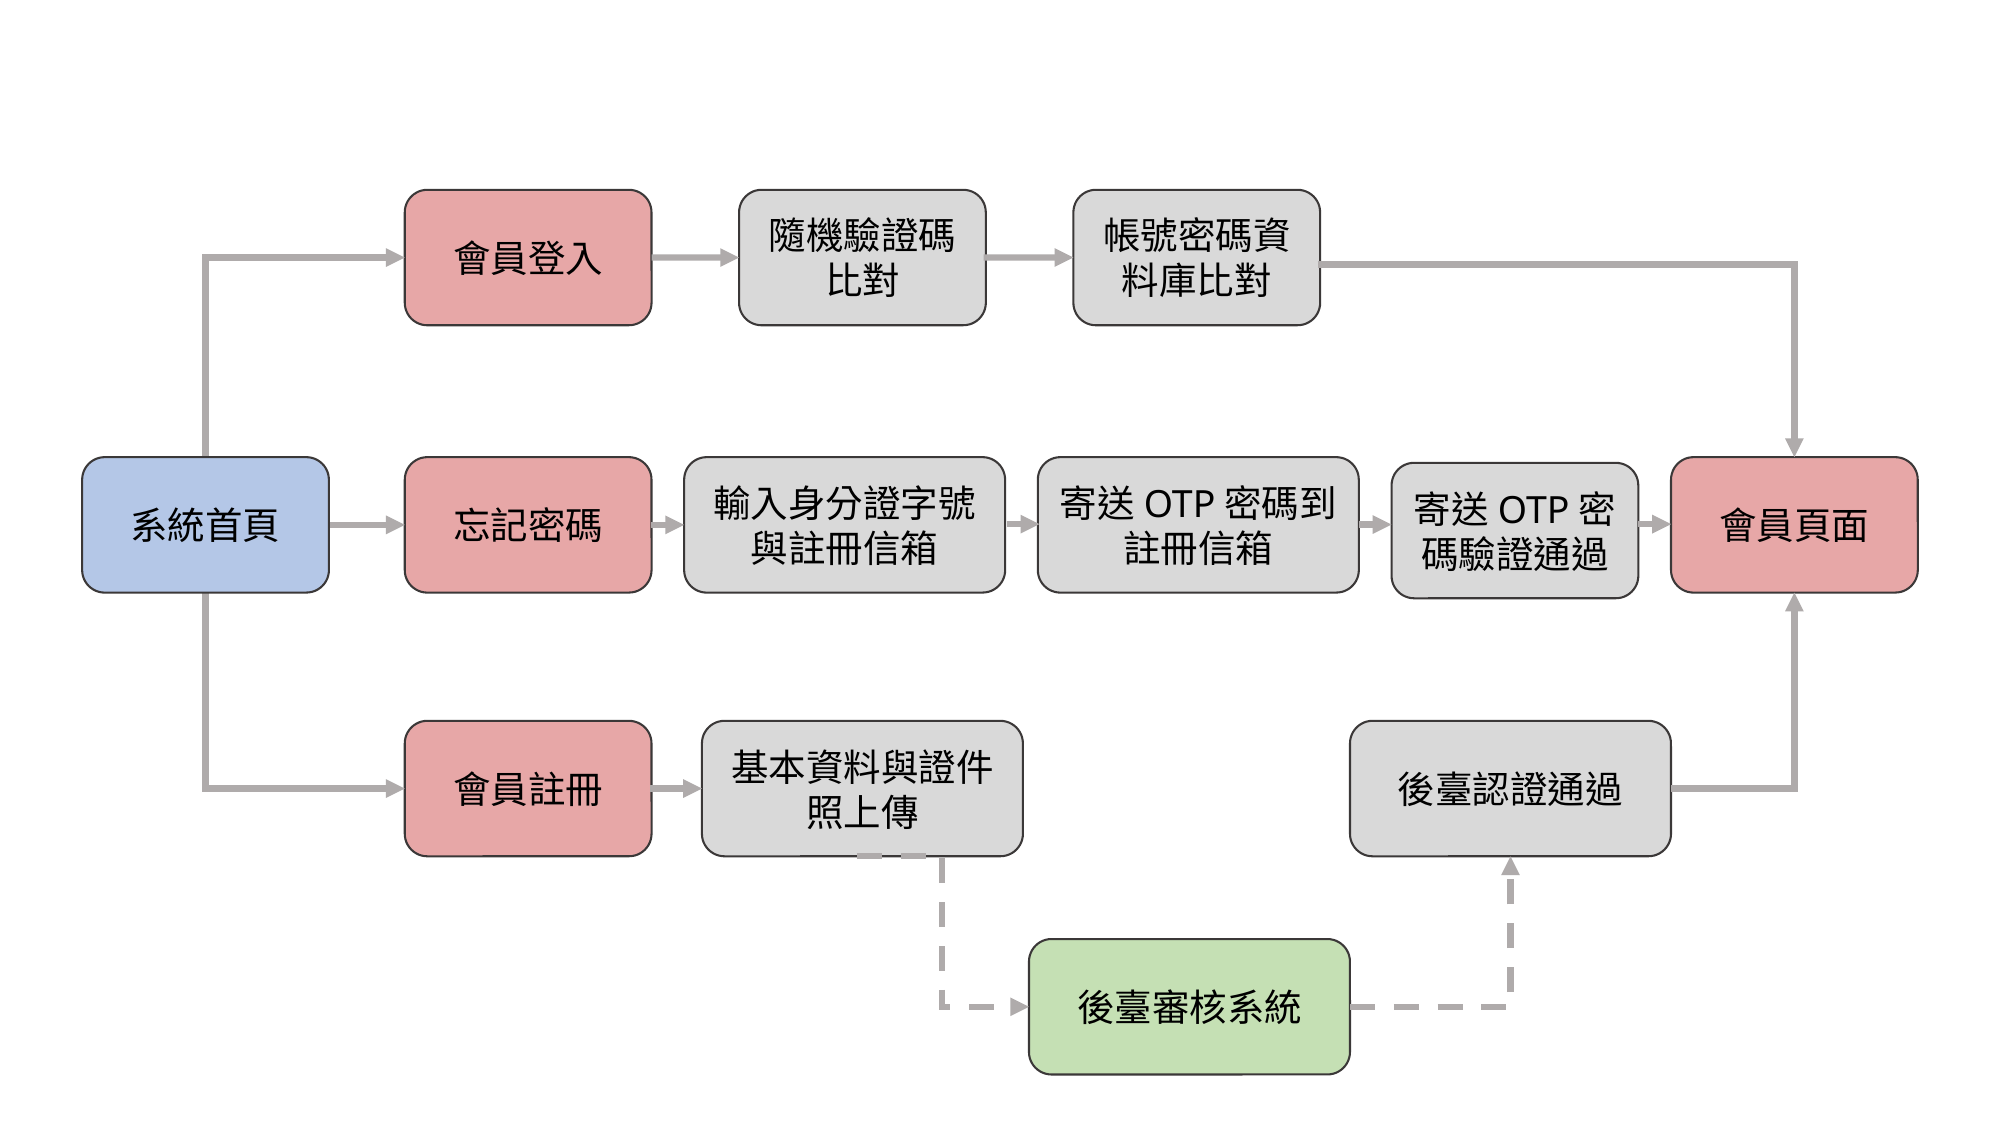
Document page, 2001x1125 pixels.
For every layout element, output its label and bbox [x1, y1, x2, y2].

text_box [82, 189, 1918, 1075]
